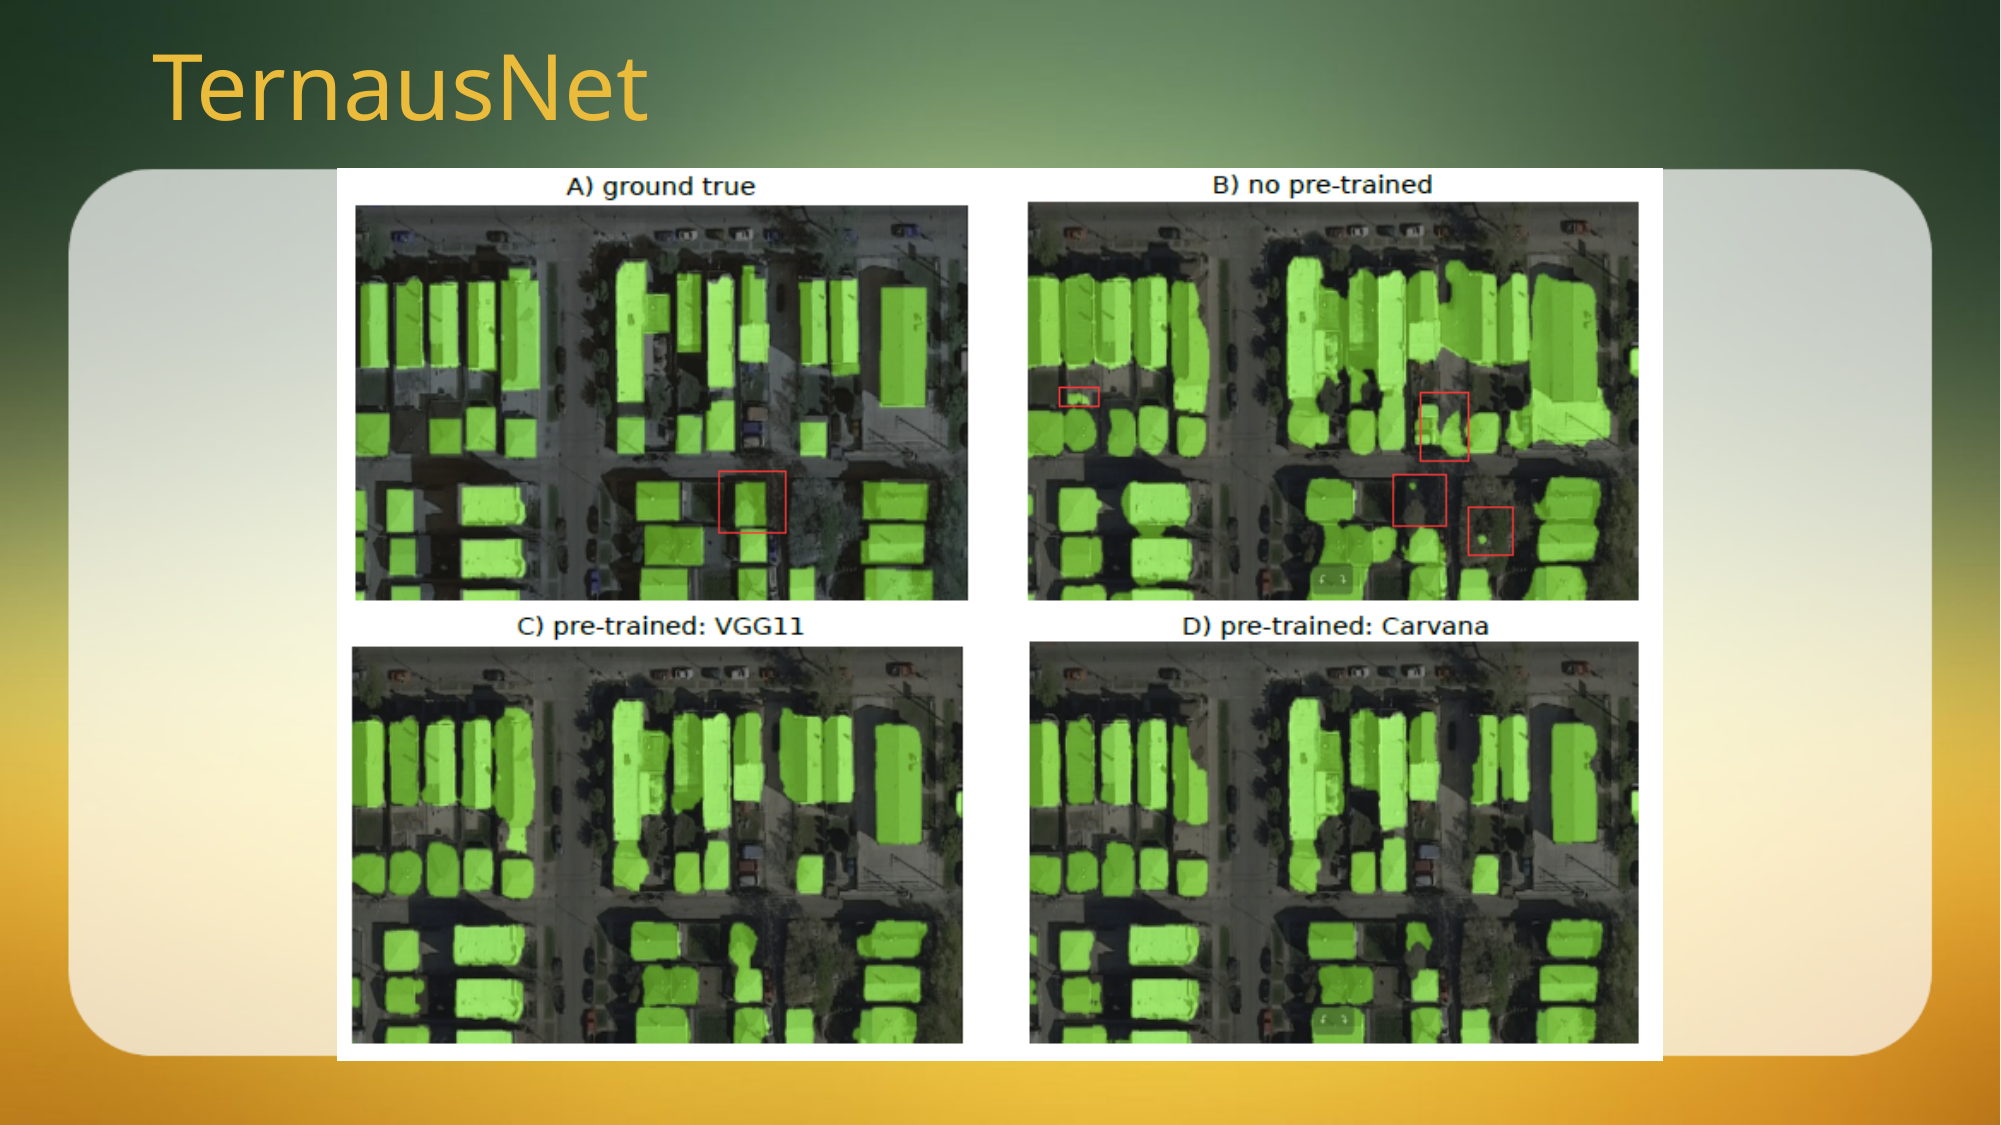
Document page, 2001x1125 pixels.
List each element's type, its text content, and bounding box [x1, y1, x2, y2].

picture [0, 0, 2001, 1125]
title TernausNet [137, 29, 1863, 153]
